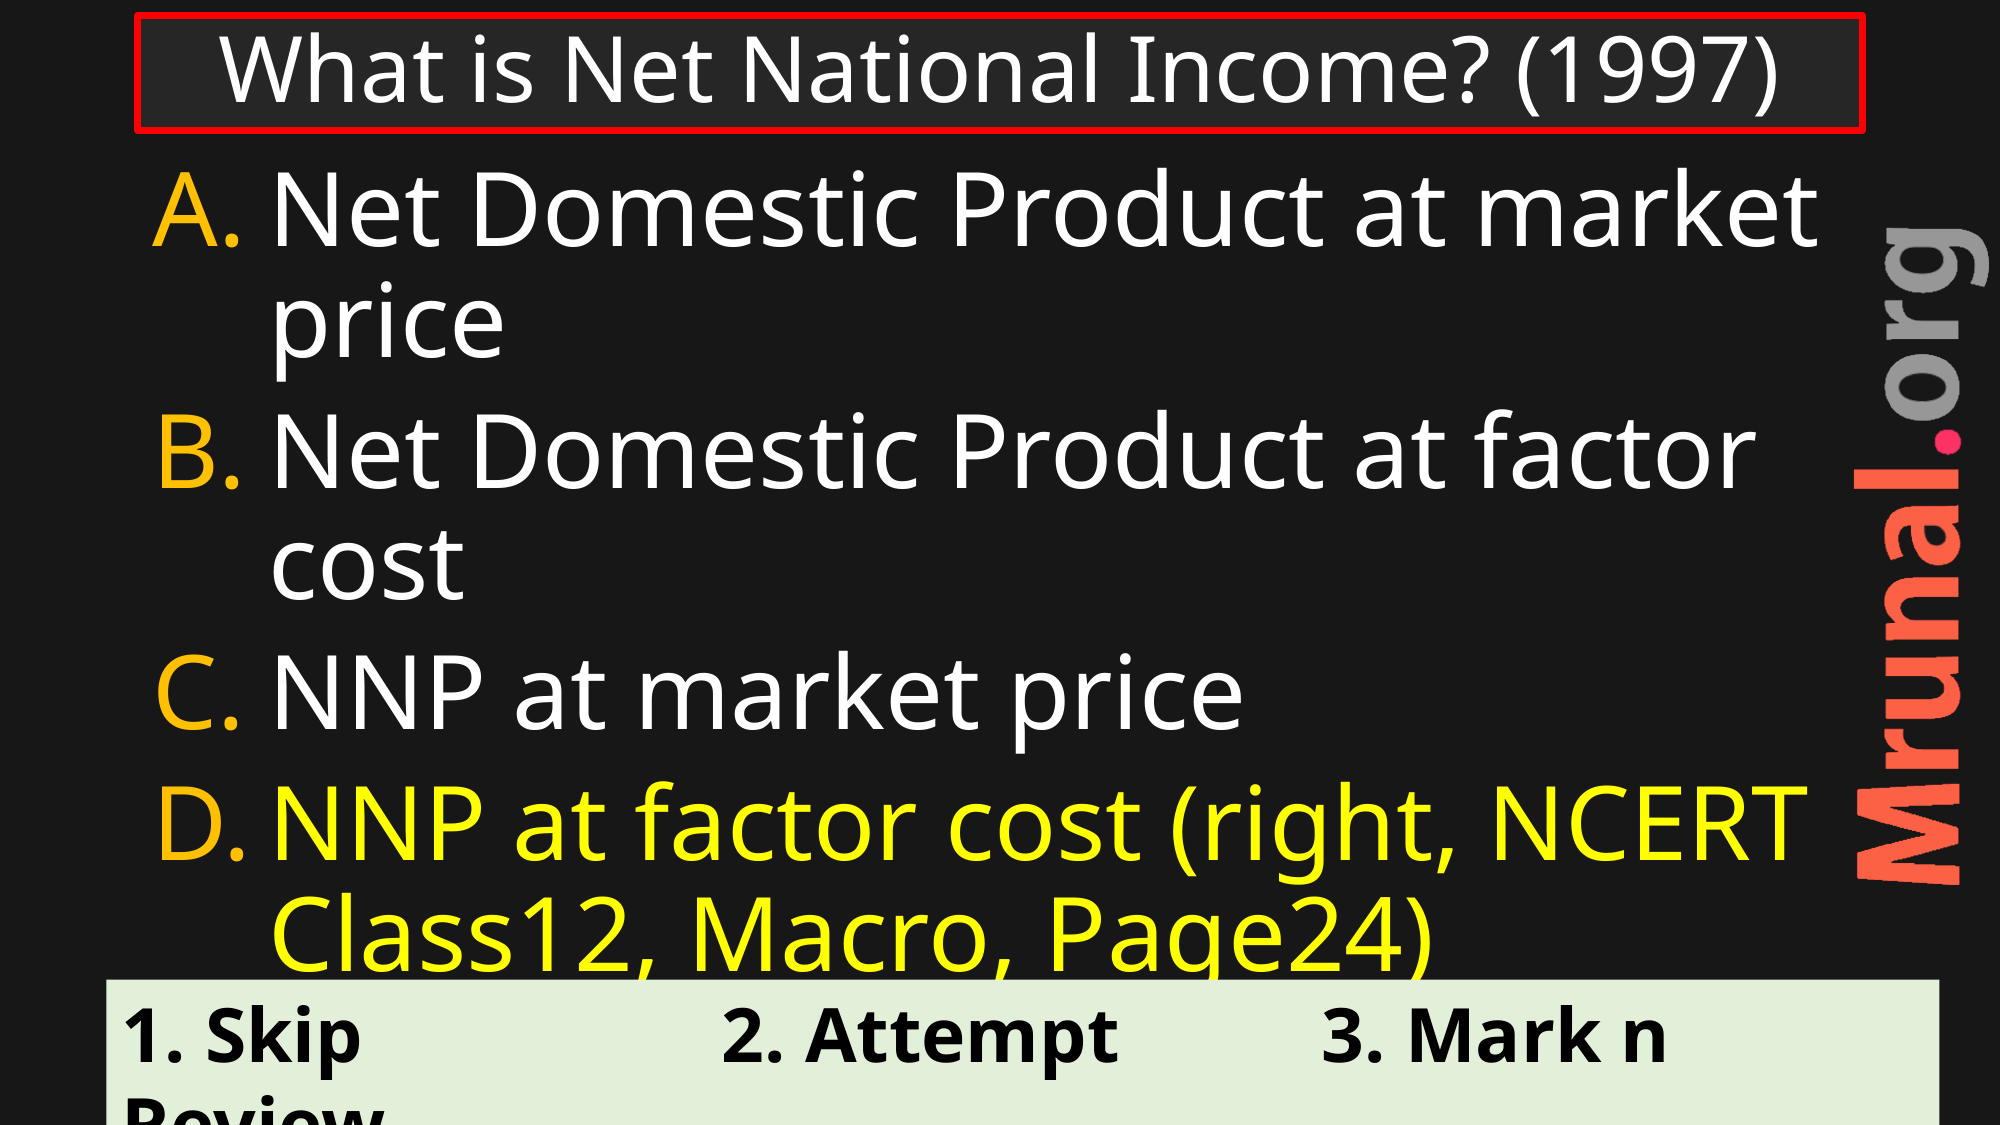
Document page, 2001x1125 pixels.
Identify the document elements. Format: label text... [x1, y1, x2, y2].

text_box 1. Skip 2. Attempt 3. Mark n Review [106, 979, 1940, 1125]
picture [1863, 223, 2000, 894]
list Net Domestic Product at market price Net Domestic Product at factor cost NNP at market price NNP at factor cost (right, NCERT Class12, Macro, Page24) [137, 149, 1863, 979]
title What is Net National Income? (1997) [134, 12, 1866, 134]
